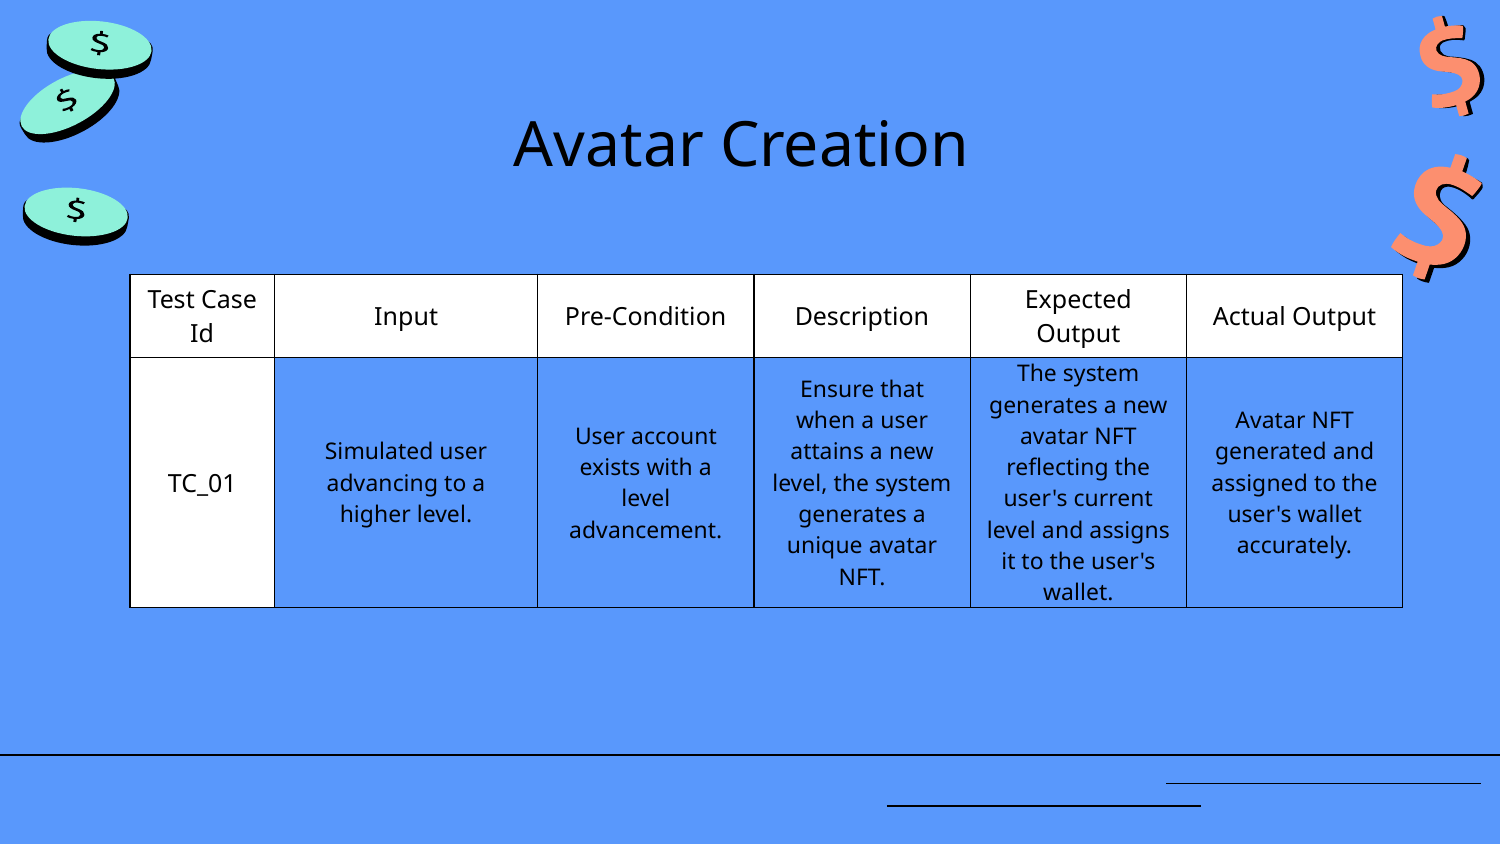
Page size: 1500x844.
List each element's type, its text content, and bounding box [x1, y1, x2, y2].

table_cell The system generates a new avatar NFT reflecting the user's current level and assigns it to the user's wallet. [971, 358, 1186, 607]
table_cell Simulated user advancing to a higher level. [275, 358, 537, 607]
table_cell TC_01 [131, 358, 274, 607]
table_cell User account exists with a level advancement. [538, 358, 753, 607]
table_header Pre-Condition [538, 275, 753, 357]
table_header Expected Output [971, 275, 1186, 357]
table_header Test Case Id [131, 275, 274, 357]
table_cell Ensure that when a user attains a new level, the system generates a unique avatar NFT. [755, 358, 970, 607]
table_cell Avatar NFT generated and assigned to the user's wallet accurately. [1187, 358, 1402, 607]
table_header Description [755, 275, 970, 357]
table_header Input [275, 275, 537, 357]
title Avatar Creation [118, 88, 1382, 183]
table_header Actual Output [1187, 275, 1402, 357]
